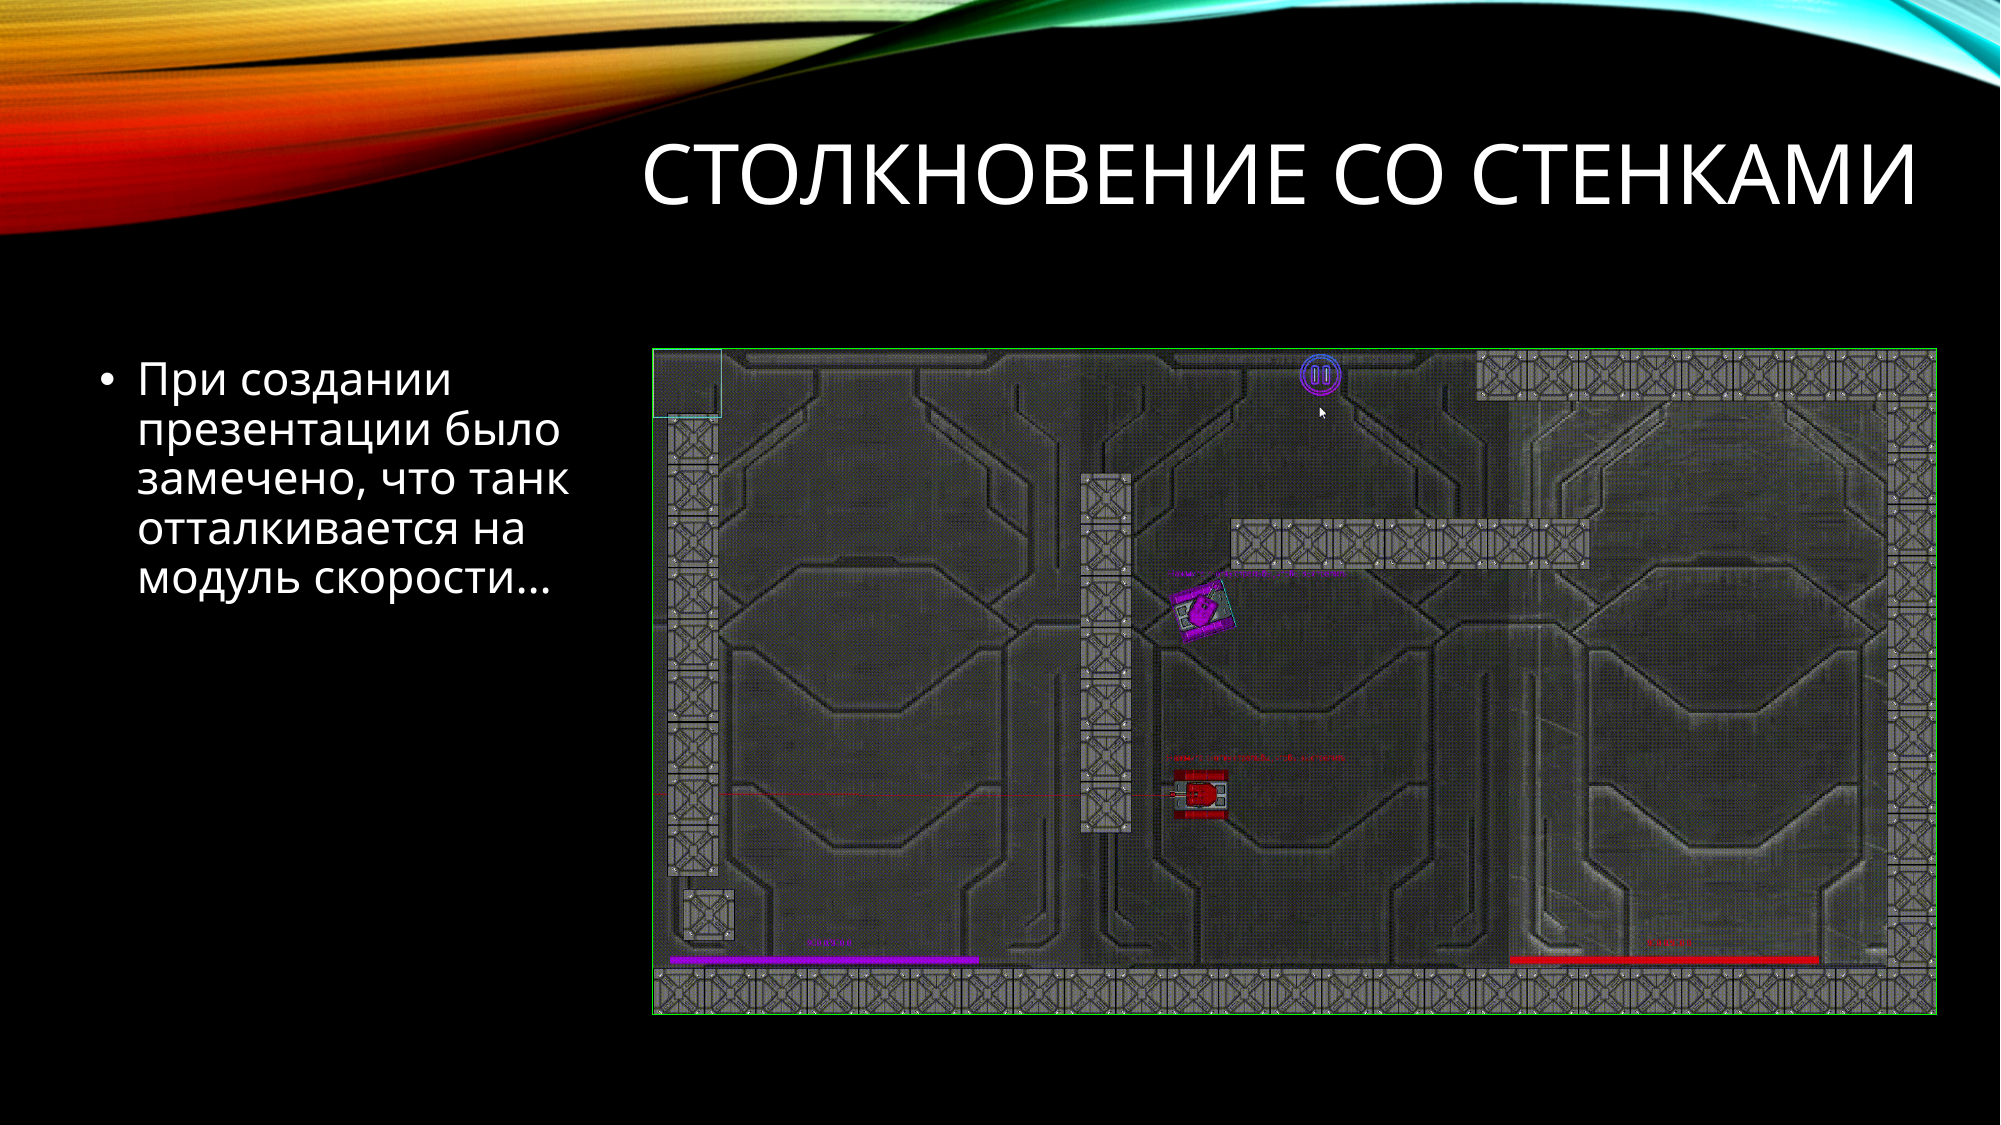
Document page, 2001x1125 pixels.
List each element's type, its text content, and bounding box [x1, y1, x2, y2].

list При создании презентации было замечено, что танк отталкивается на модуль скорости… [84, 348, 632, 958]
title Столкновение со стенками [523, 71, 1937, 284]
picture [652, 348, 1937, 1016]
picture [0, 0, 2000, 237]
